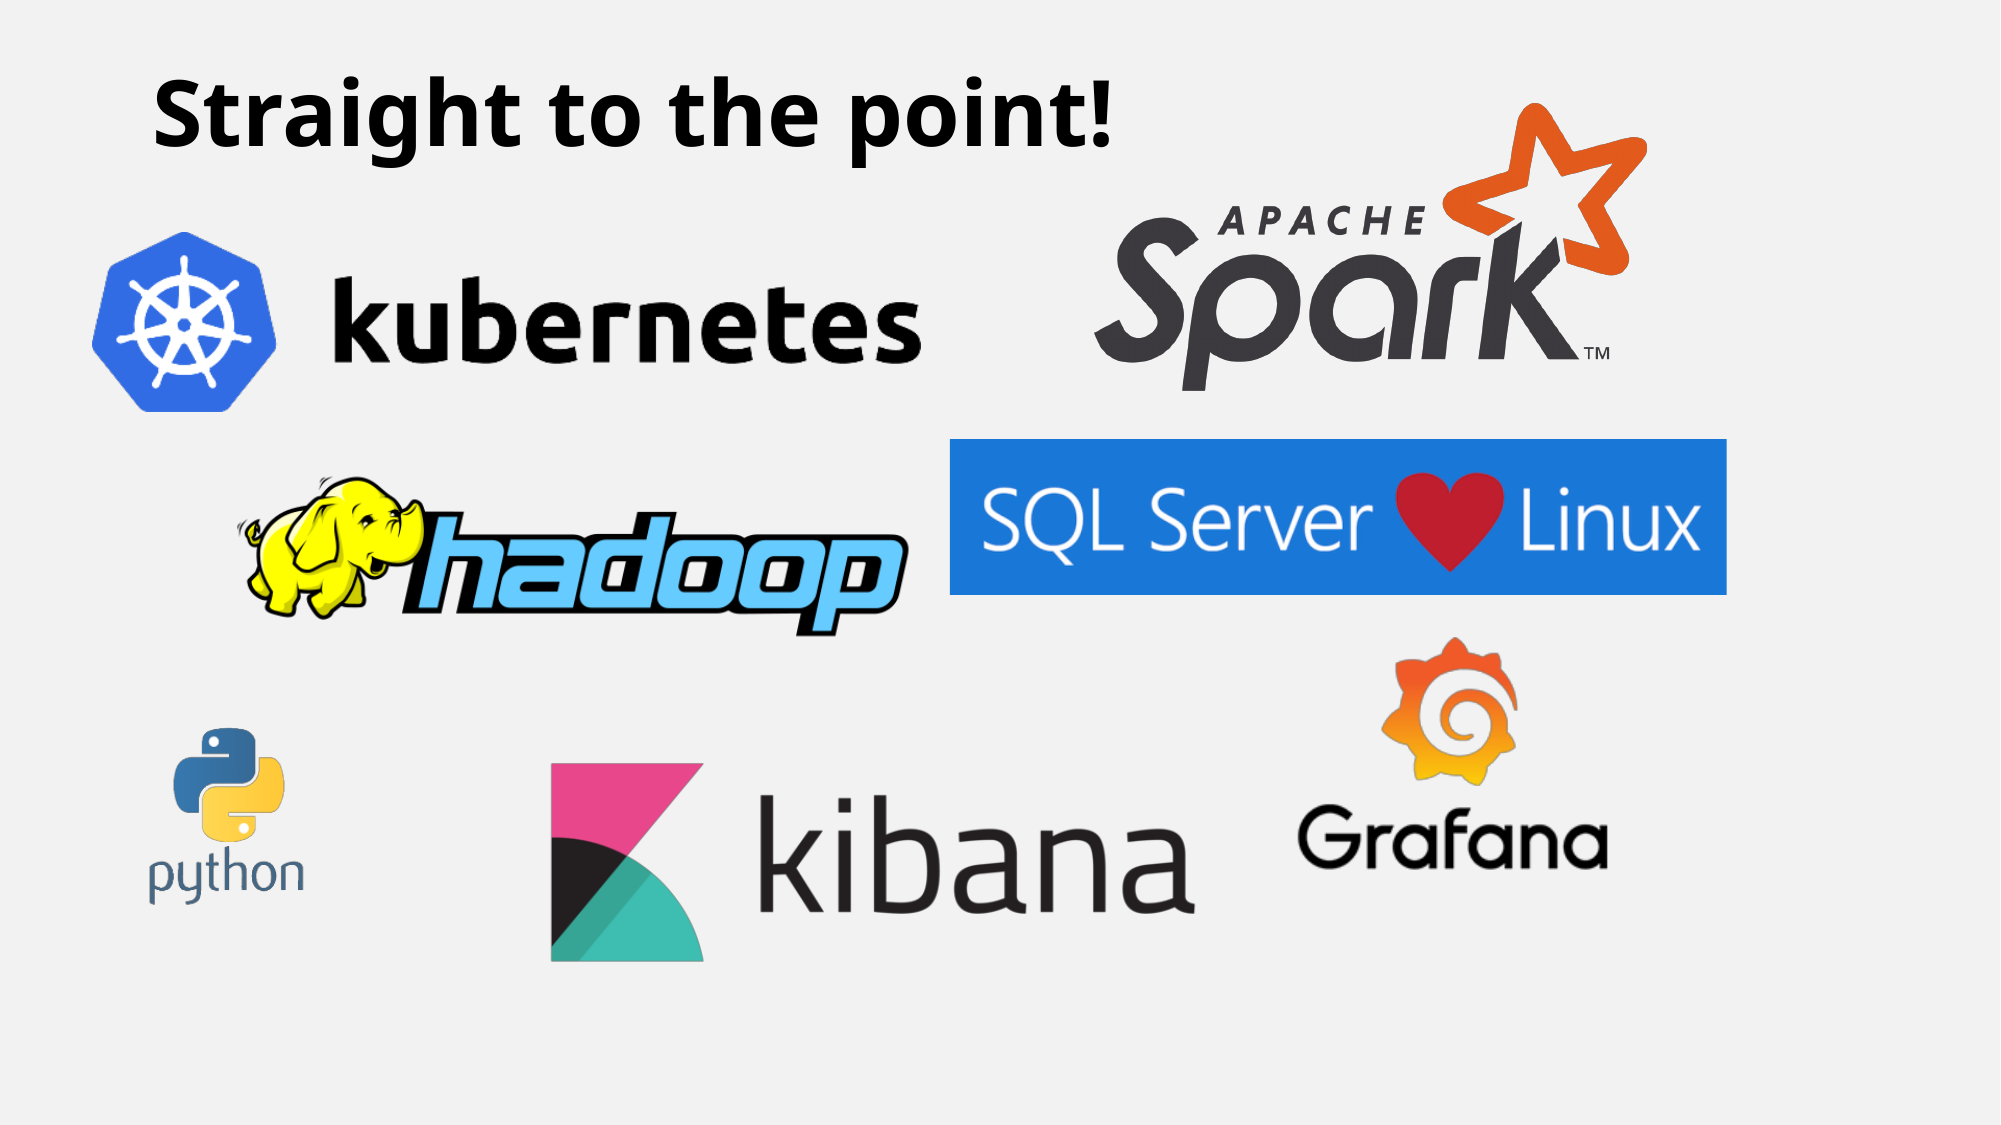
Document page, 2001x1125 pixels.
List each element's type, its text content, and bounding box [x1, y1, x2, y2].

picture [39, 725, 415, 913]
title Straight to the point! [137, 59, 1863, 191]
picture [92, 232, 921, 412]
picture [482, 439, 1727, 1043]
picture [227, 466, 919, 646]
picture [1094, 103, 1647, 391]
